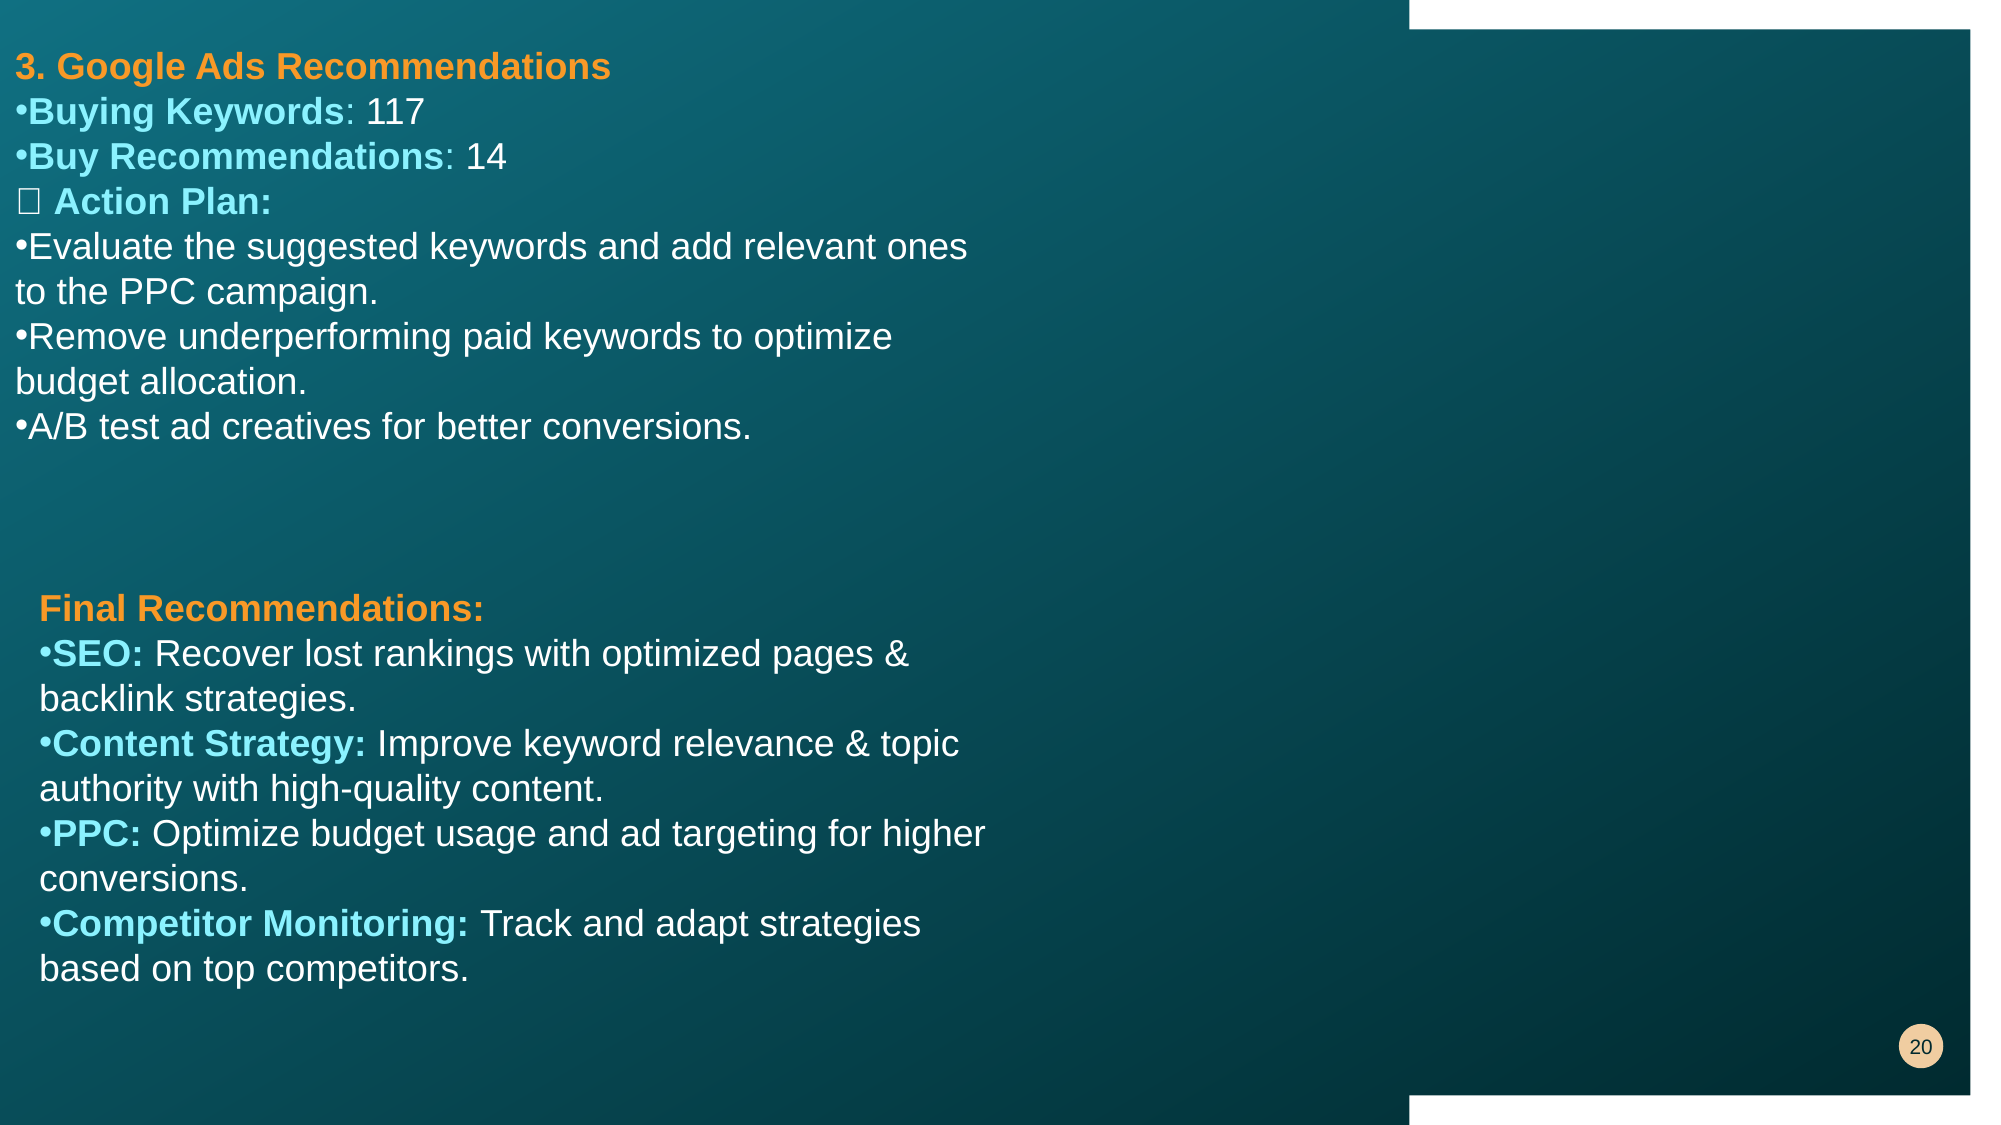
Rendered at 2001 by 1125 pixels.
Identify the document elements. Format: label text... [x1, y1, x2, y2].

text_box Final Recommendations: SEO: Recover lost rankings with optimized pages & backlink strategies. Content Strategy: Improve keyword relevance & topic authority with high-quality content. PPC: Optimize budget usage and ad targeting for higher conversions. Competitor Monitoring: Track and adapt strategies based on top competitors. [24, 576, 1029, 997]
text_box 3. Google Ads Recommendations Buying Keywords: 117 Buy Recommendations: 14 ✅ Action Plan: Evaluate the suggested keywords and add relevant ones to the PPC campaign. Remove underperforming paid keywords to optimize budget allocation. A/B test ad creatives for better conversions. [0, 34, 1000, 455]
slide_number 20 [1898, 1023, 1944, 1069]
